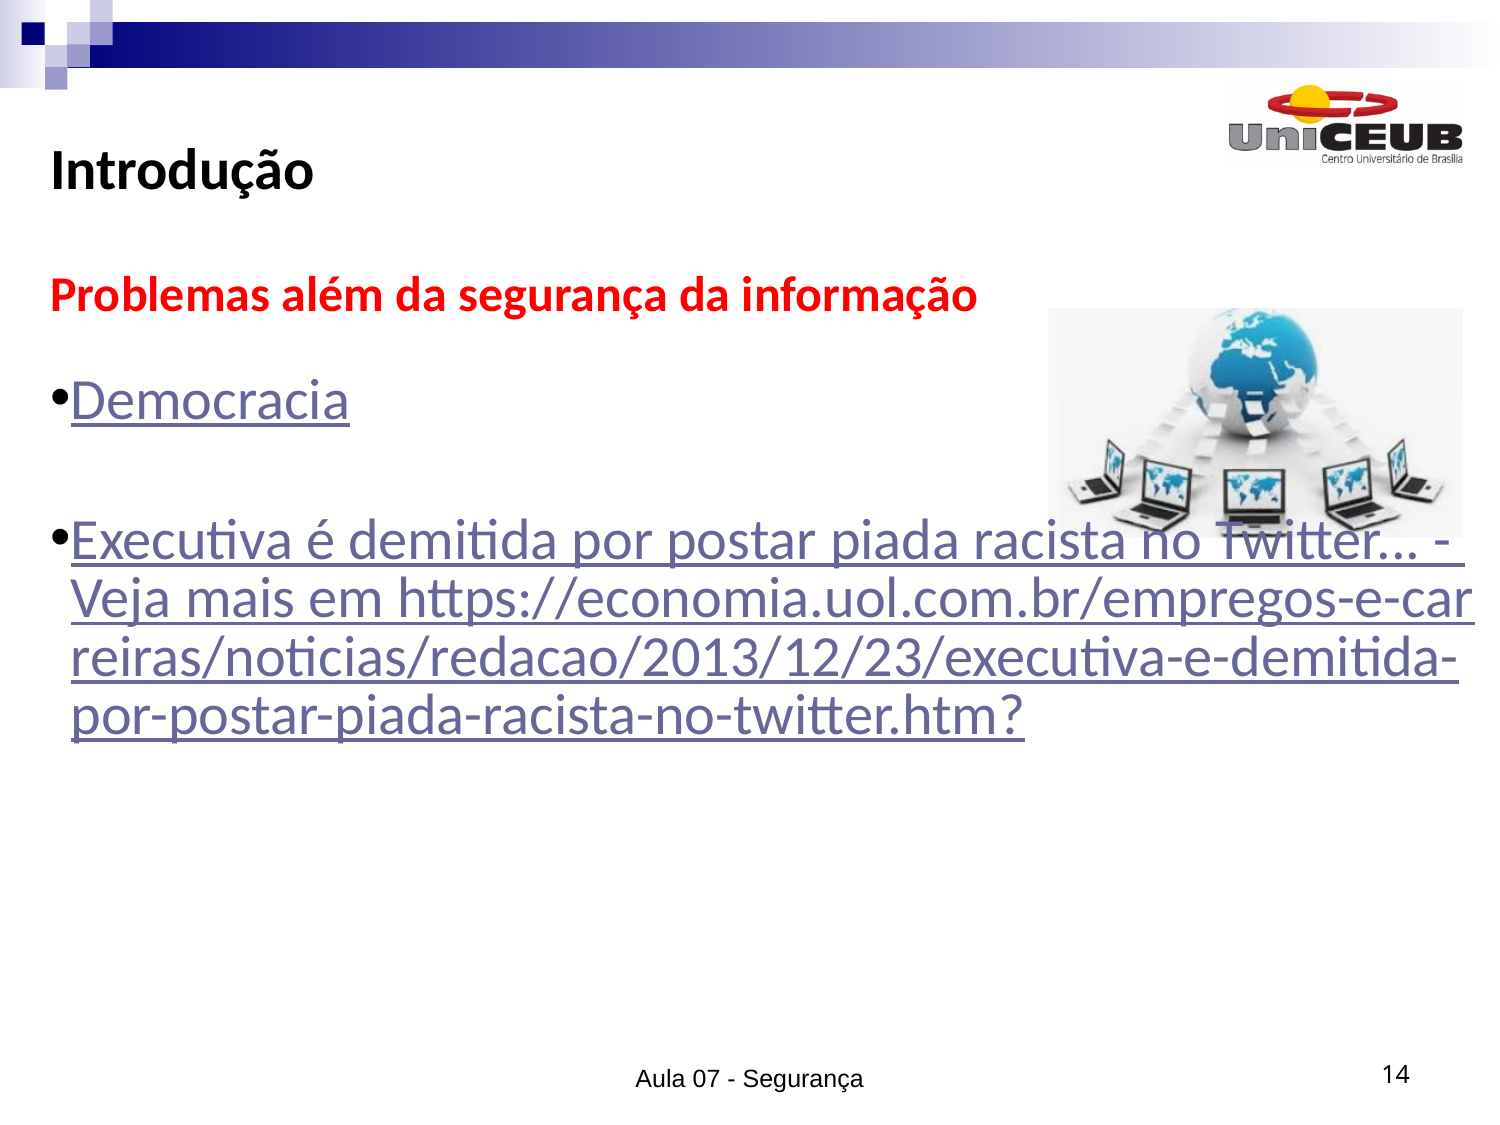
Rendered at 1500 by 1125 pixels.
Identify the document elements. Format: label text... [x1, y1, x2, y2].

picture [1048, 308, 1464, 540]
text_box Introdução Problemas além da segurança da informação Democracia Executiva é demitida por postar piada racista no Twitter... - Veja mais em https://economia.uol.com.br/empregos-e-carreiras/noticias/redacao/2013/12/23/executiva-e-demitida-por-postar-piada-racista-no-twitter.htm? [35, 123, 1500, 796]
slide_number ‹#› [1074, 1025, 1425, 1100]
footer Aula 07 - Segurança [512, 1025, 988, 1100]
picture [1227, 83, 1464, 165]
